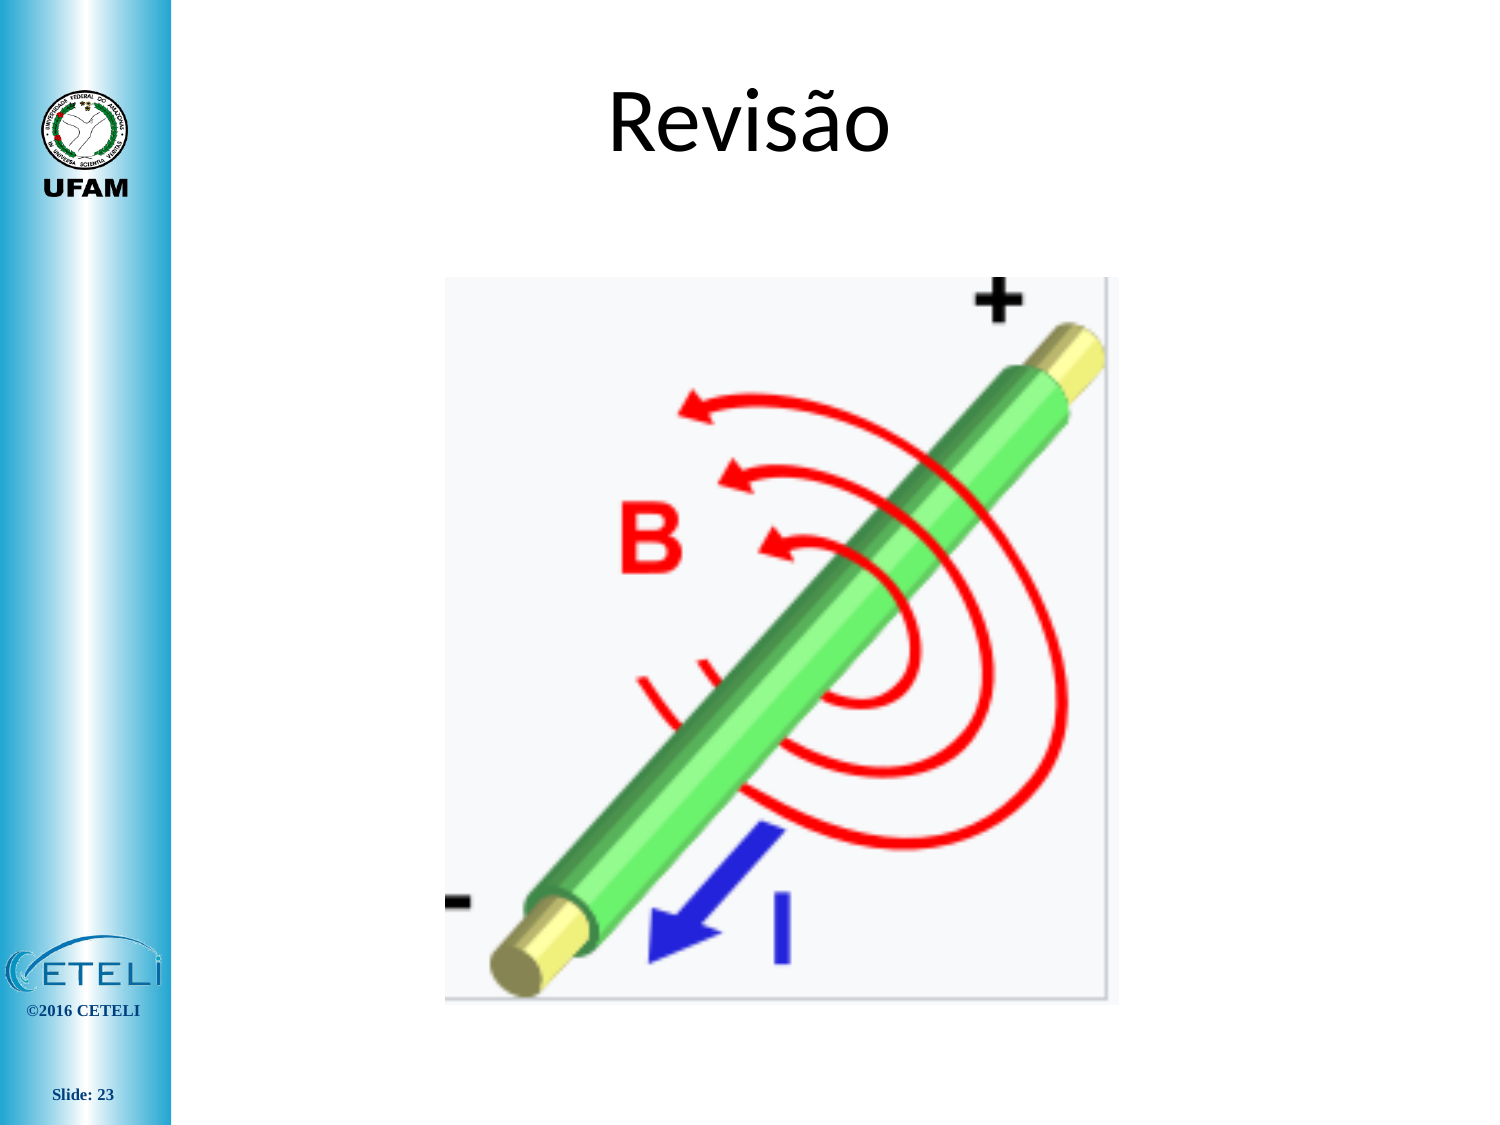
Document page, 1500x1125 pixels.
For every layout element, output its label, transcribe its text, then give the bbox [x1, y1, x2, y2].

picture [41, 90, 75, 197]
title Revisão [75, 45, 1425, 233]
picture [445, 277, 1120, 1005]
picture [3, 934, 163, 996]
